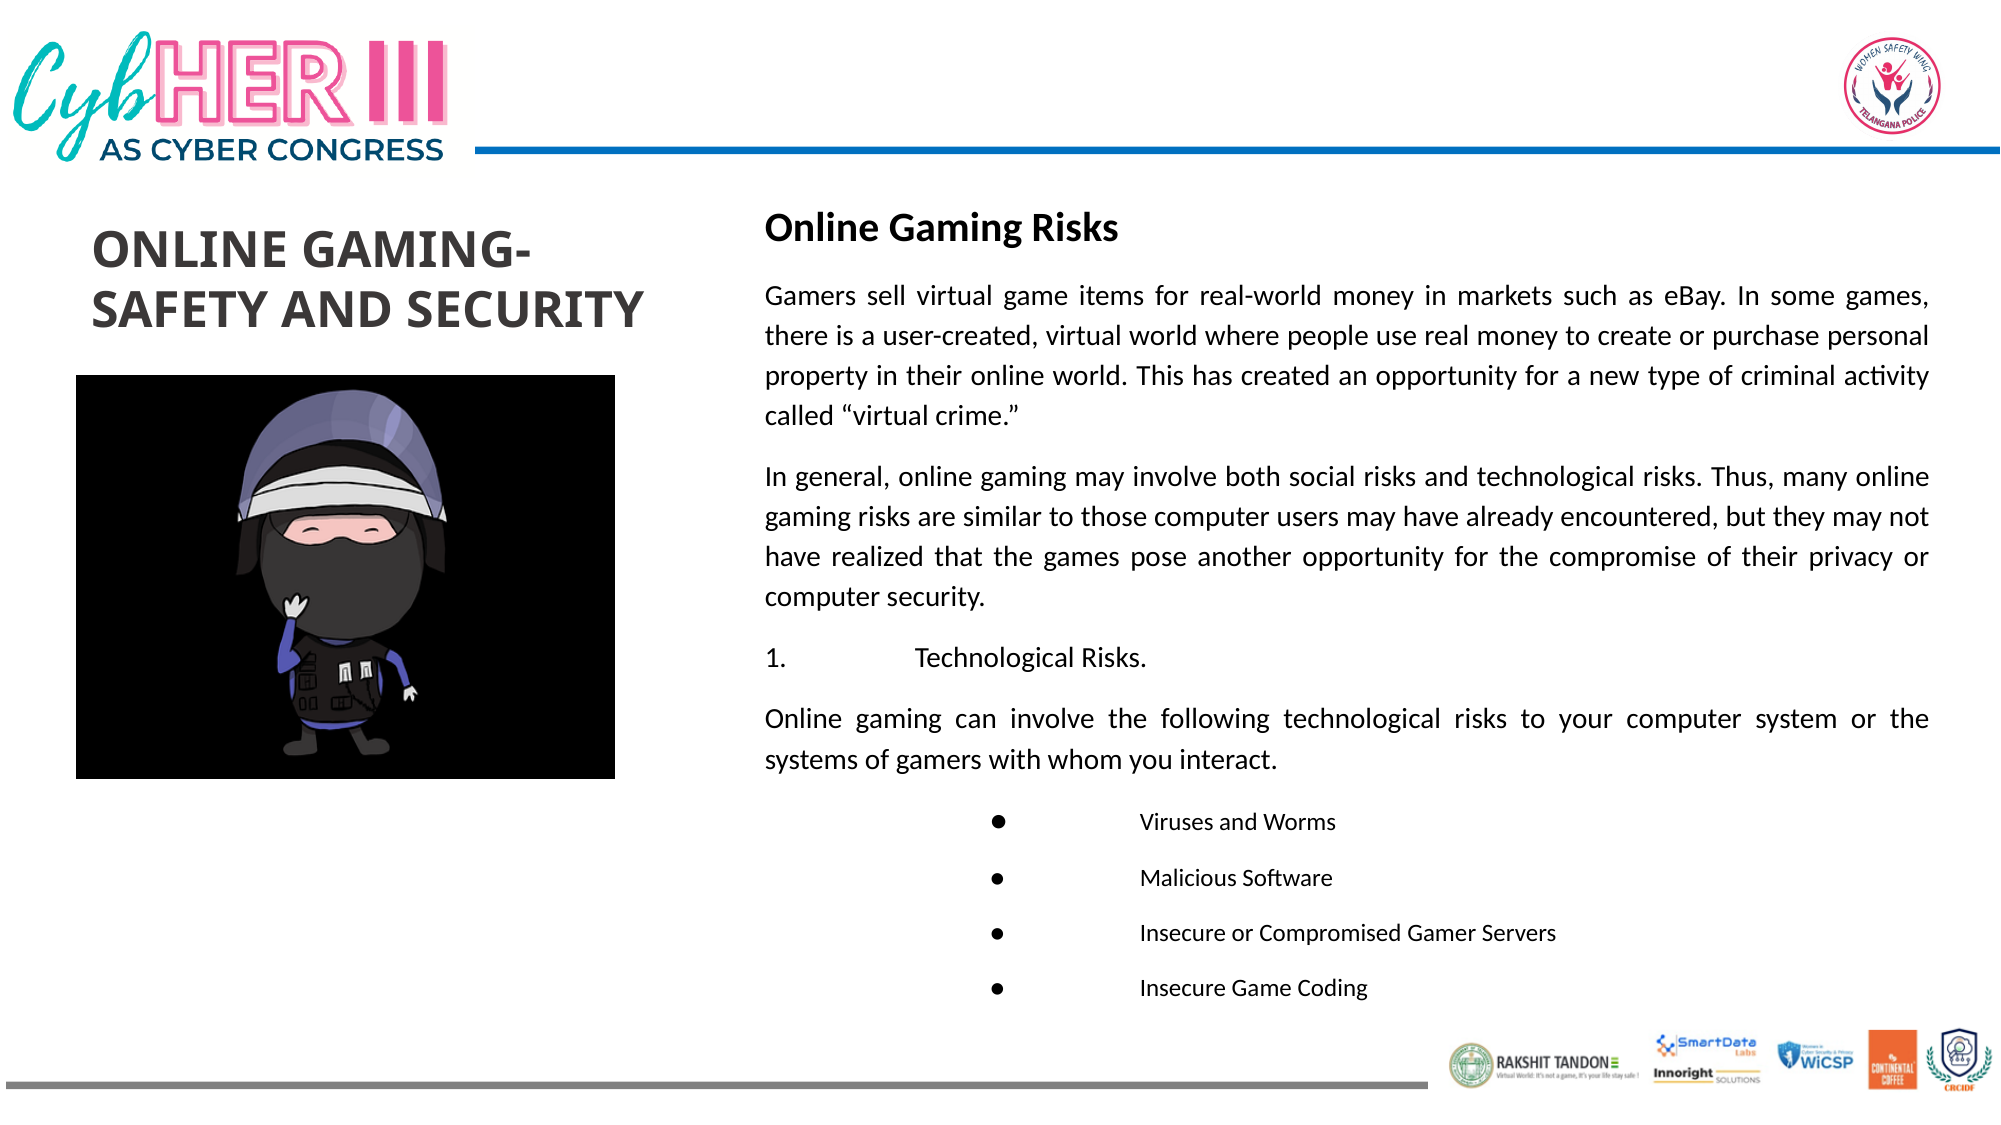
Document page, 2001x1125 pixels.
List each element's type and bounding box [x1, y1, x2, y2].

picture [1838, 31, 1946, 141]
picture [1428, 1015, 2000, 1112]
picture [76, 375, 615, 779]
text_box [5, 25, 2000, 1090]
